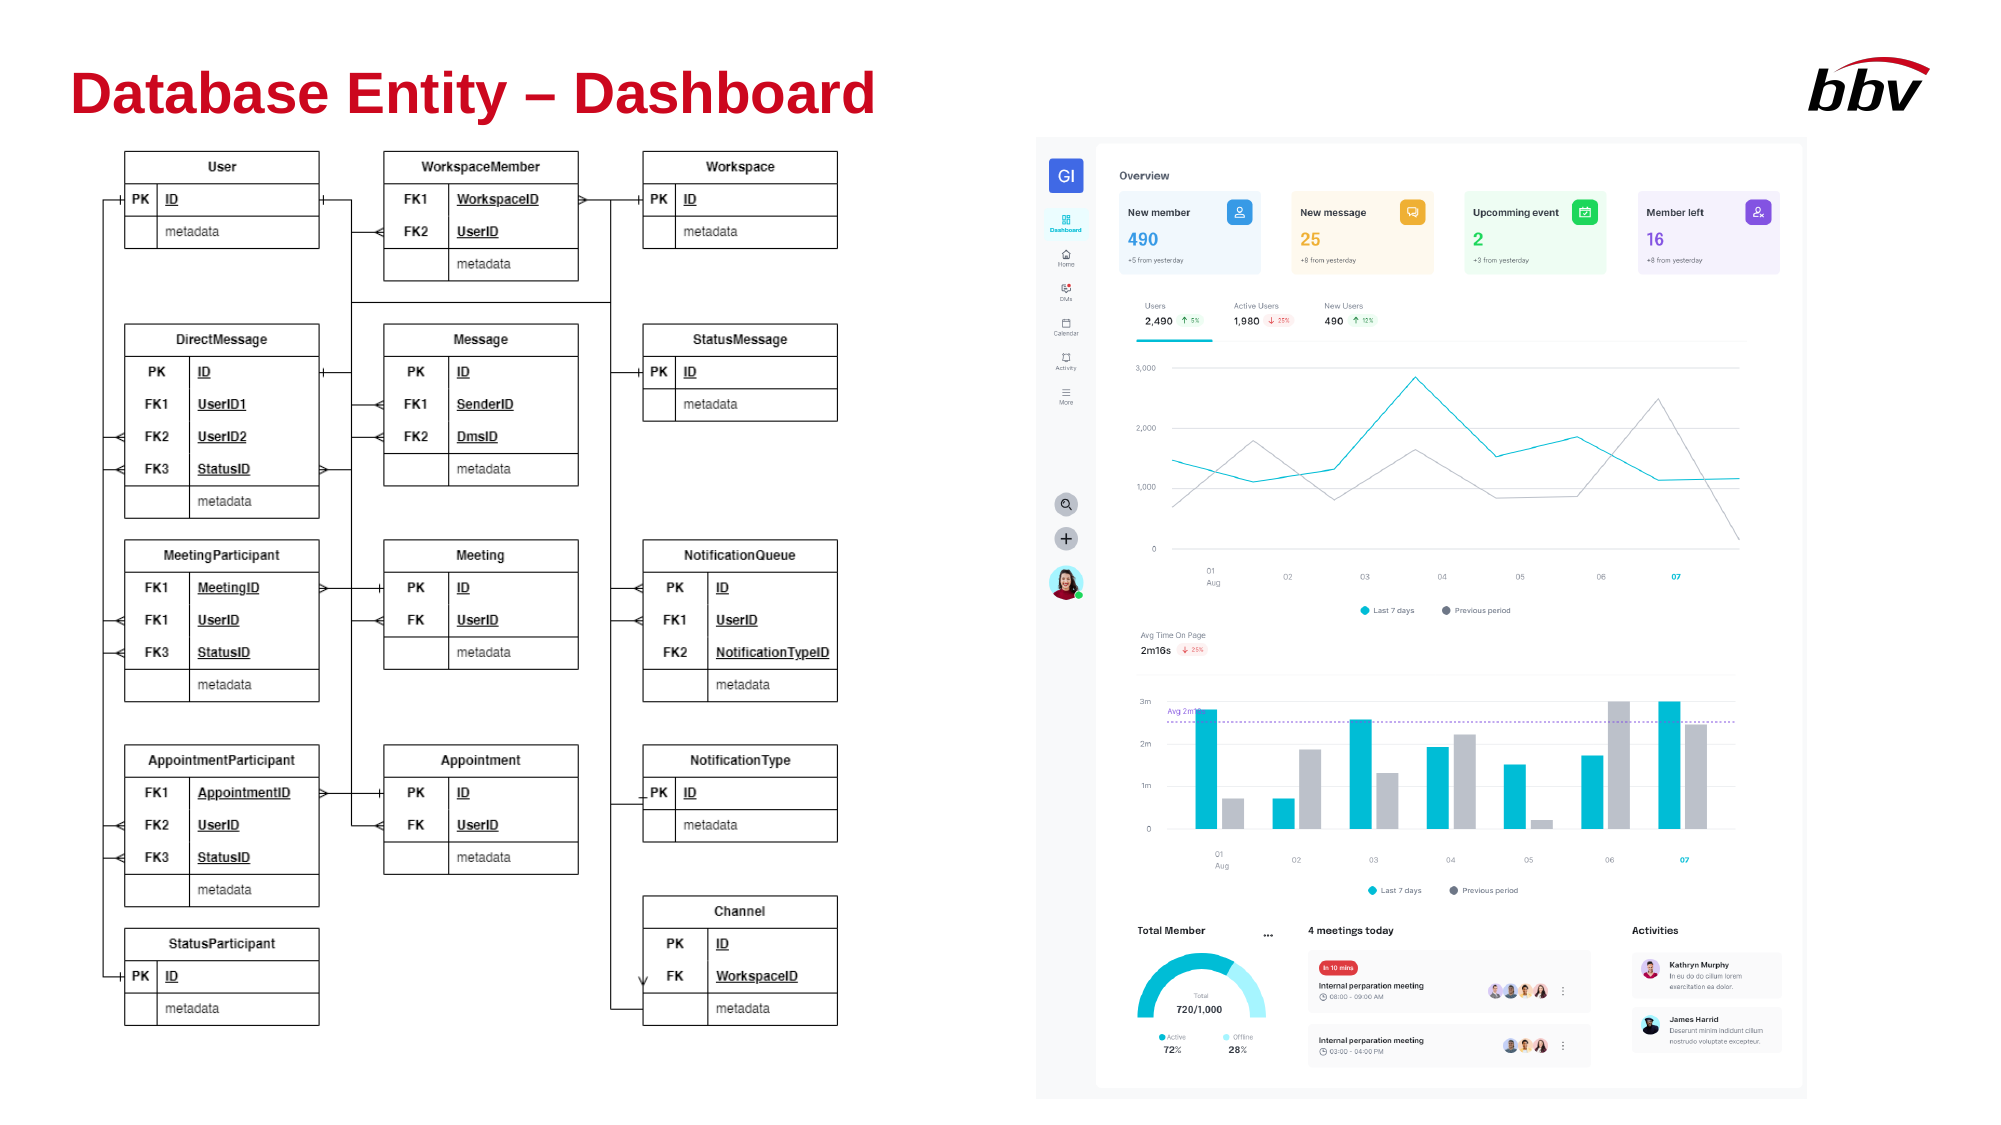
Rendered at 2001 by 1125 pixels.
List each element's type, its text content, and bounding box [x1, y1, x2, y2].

picture [1036, 136, 1808, 1099]
title Database Entity – Dashboard [70, 0, 1666, 181]
picture [60, 136, 872, 1067]
picture [1808, 57, 1930, 111]
